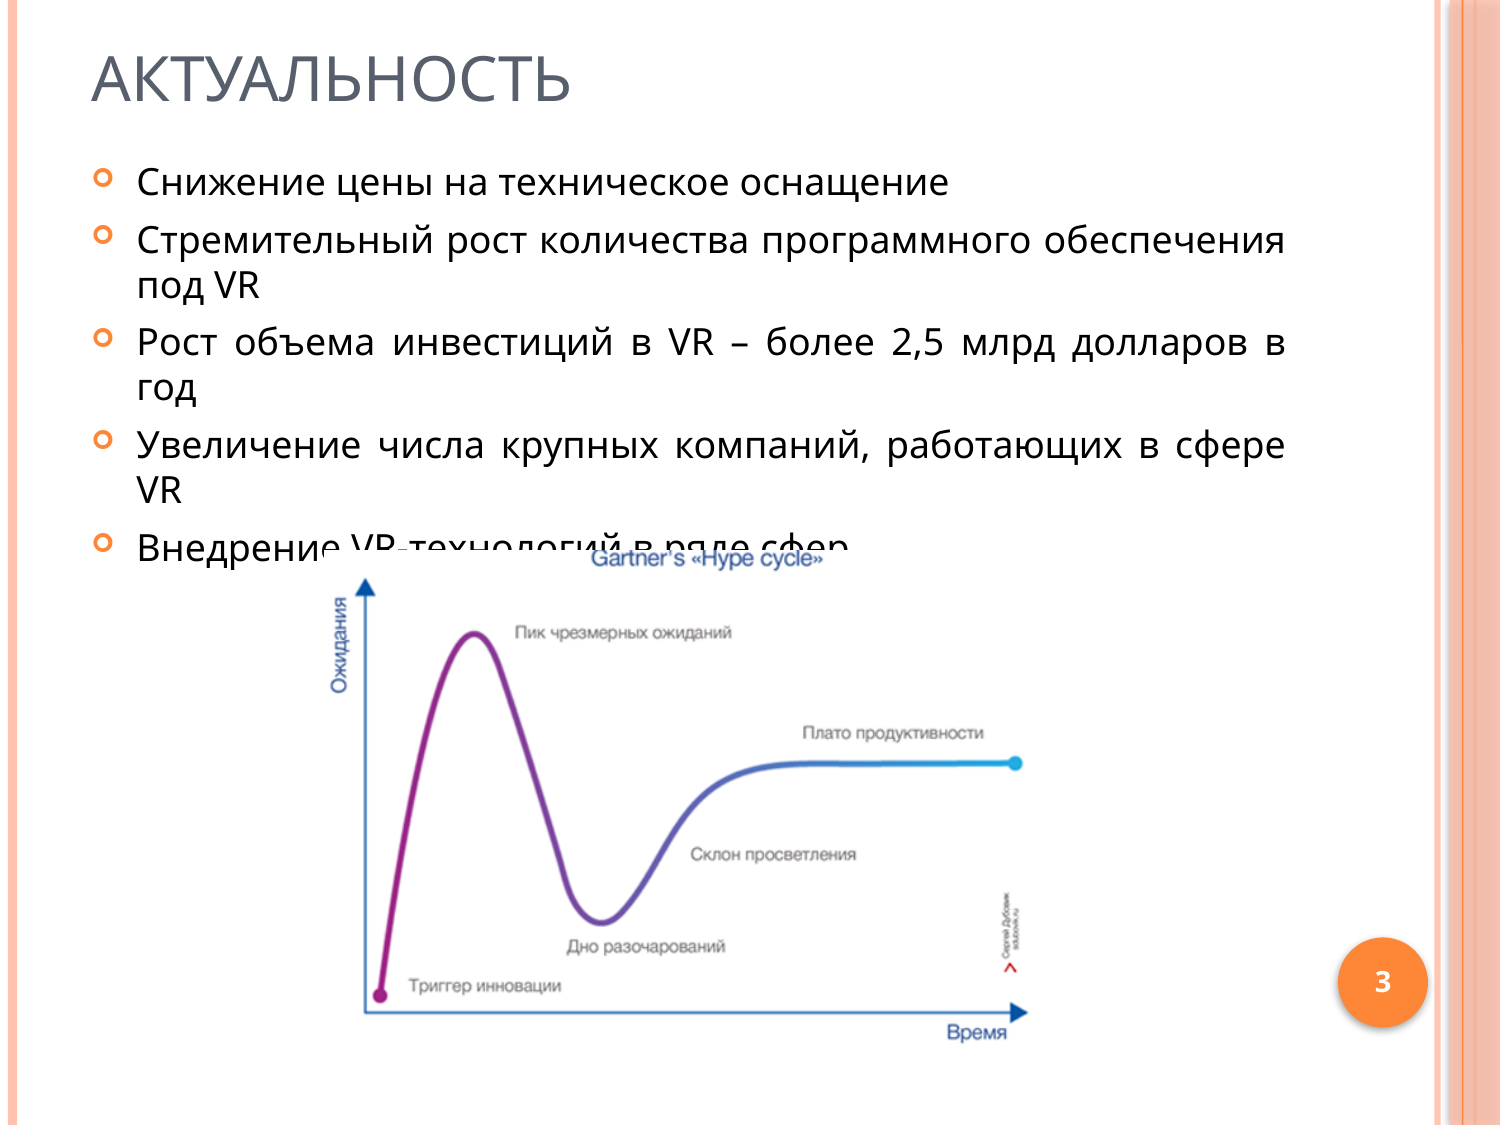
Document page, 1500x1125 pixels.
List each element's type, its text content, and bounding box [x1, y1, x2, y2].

slide_number 3 [1333, 940, 1434, 1027]
title Актуальность [76, 0, 1302, 122]
list Снижение цены на техническое оснащение Стремительный рост количества программного обеспечения под VR Рост объема инвестиций в VR – более 2,5 млрд долларов в год Увеличение числа крупных компаний, работающих в сфере VR Внедрение VR-технологий в ряде сфер [76, 151, 1302, 951]
picture [324, 550, 1034, 1046]
